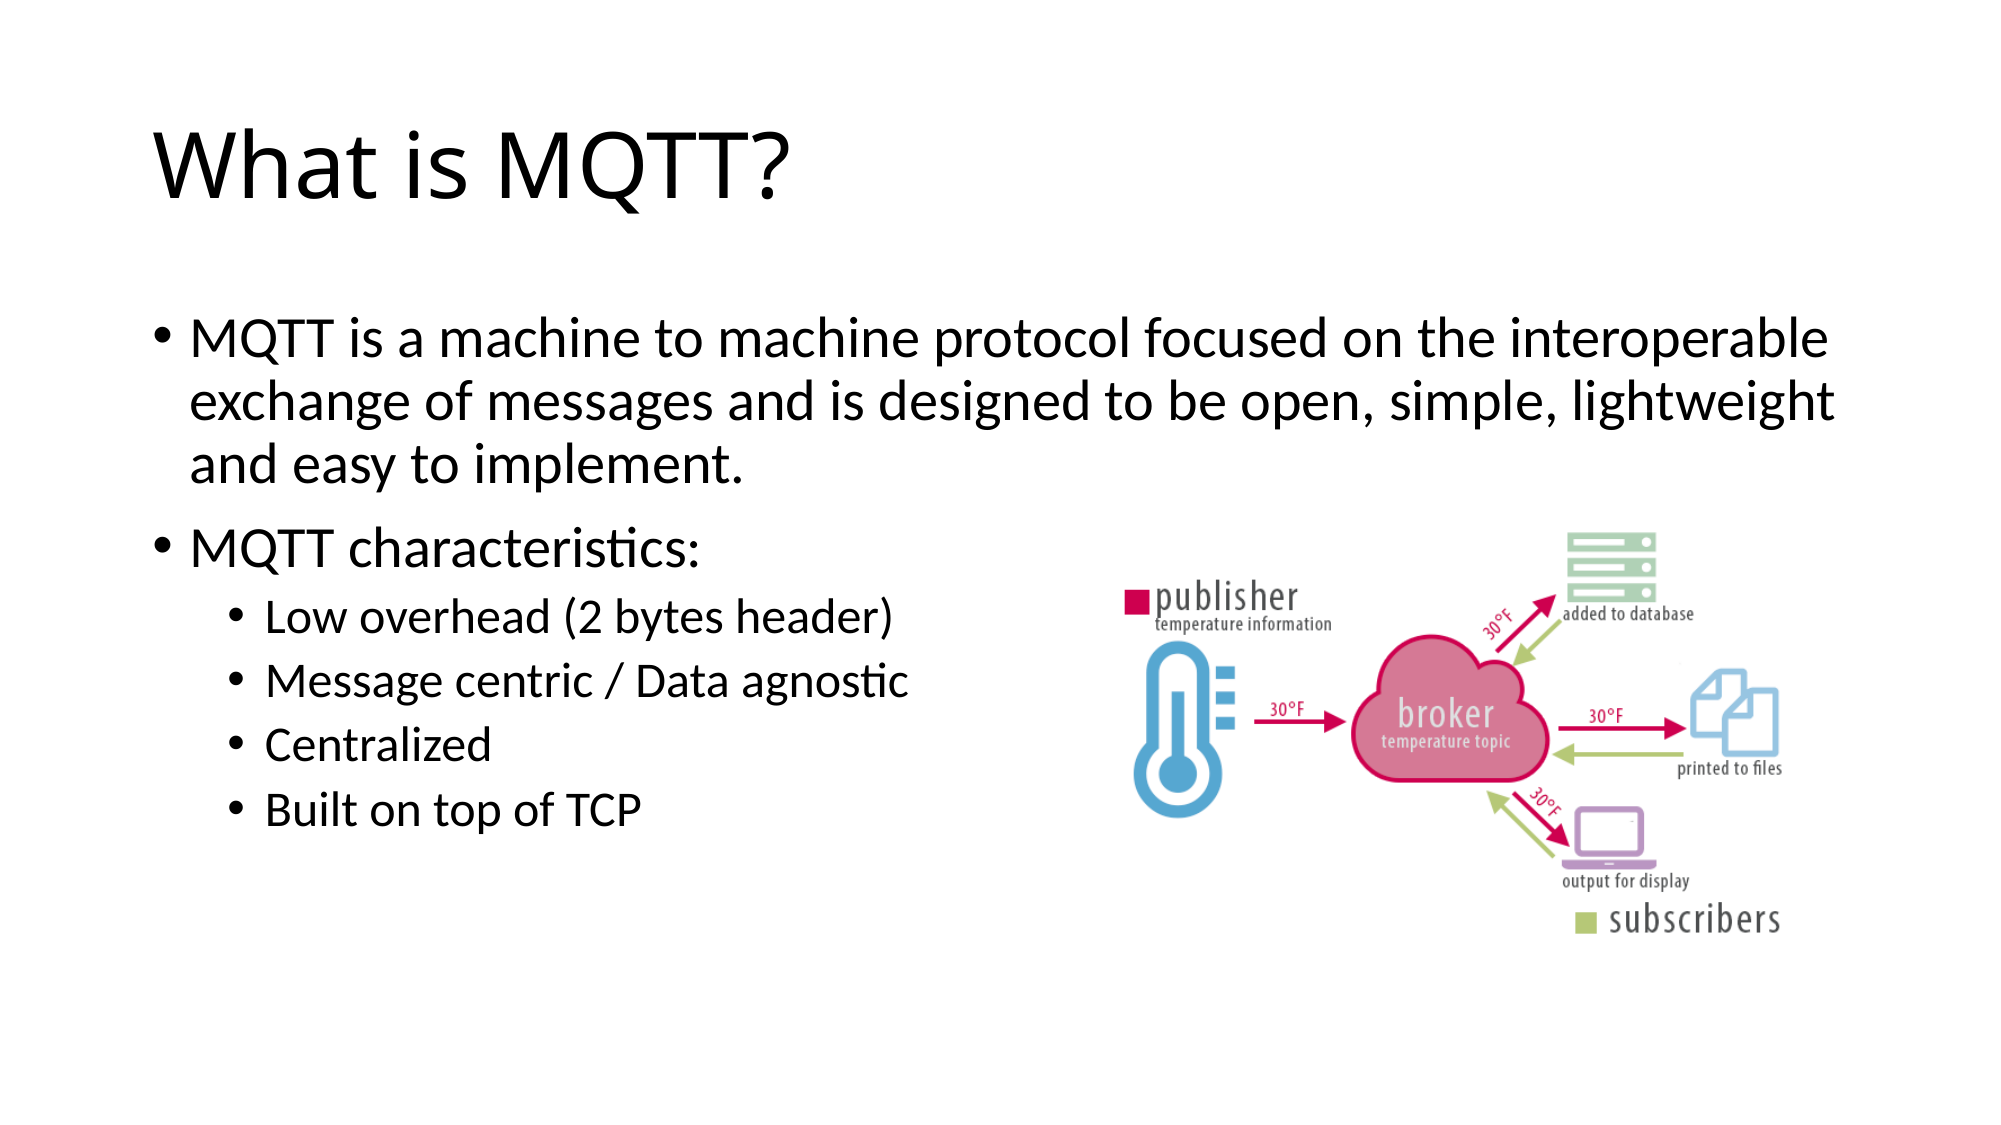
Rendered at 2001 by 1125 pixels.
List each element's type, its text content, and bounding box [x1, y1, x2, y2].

list MQTT is a machine to machine protocol focused on the interoperable exchange of messages and is designed to be open, simple, lightweight and easy to implement. MQTT characteristics: Low overhead (2 bytes header) Message centric / Data agnostic Centralized Built on top of TCP [137, 299, 1863, 1014]
title What is MQTT? [137, 59, 1863, 278]
picture [1118, 485, 1794, 936]
